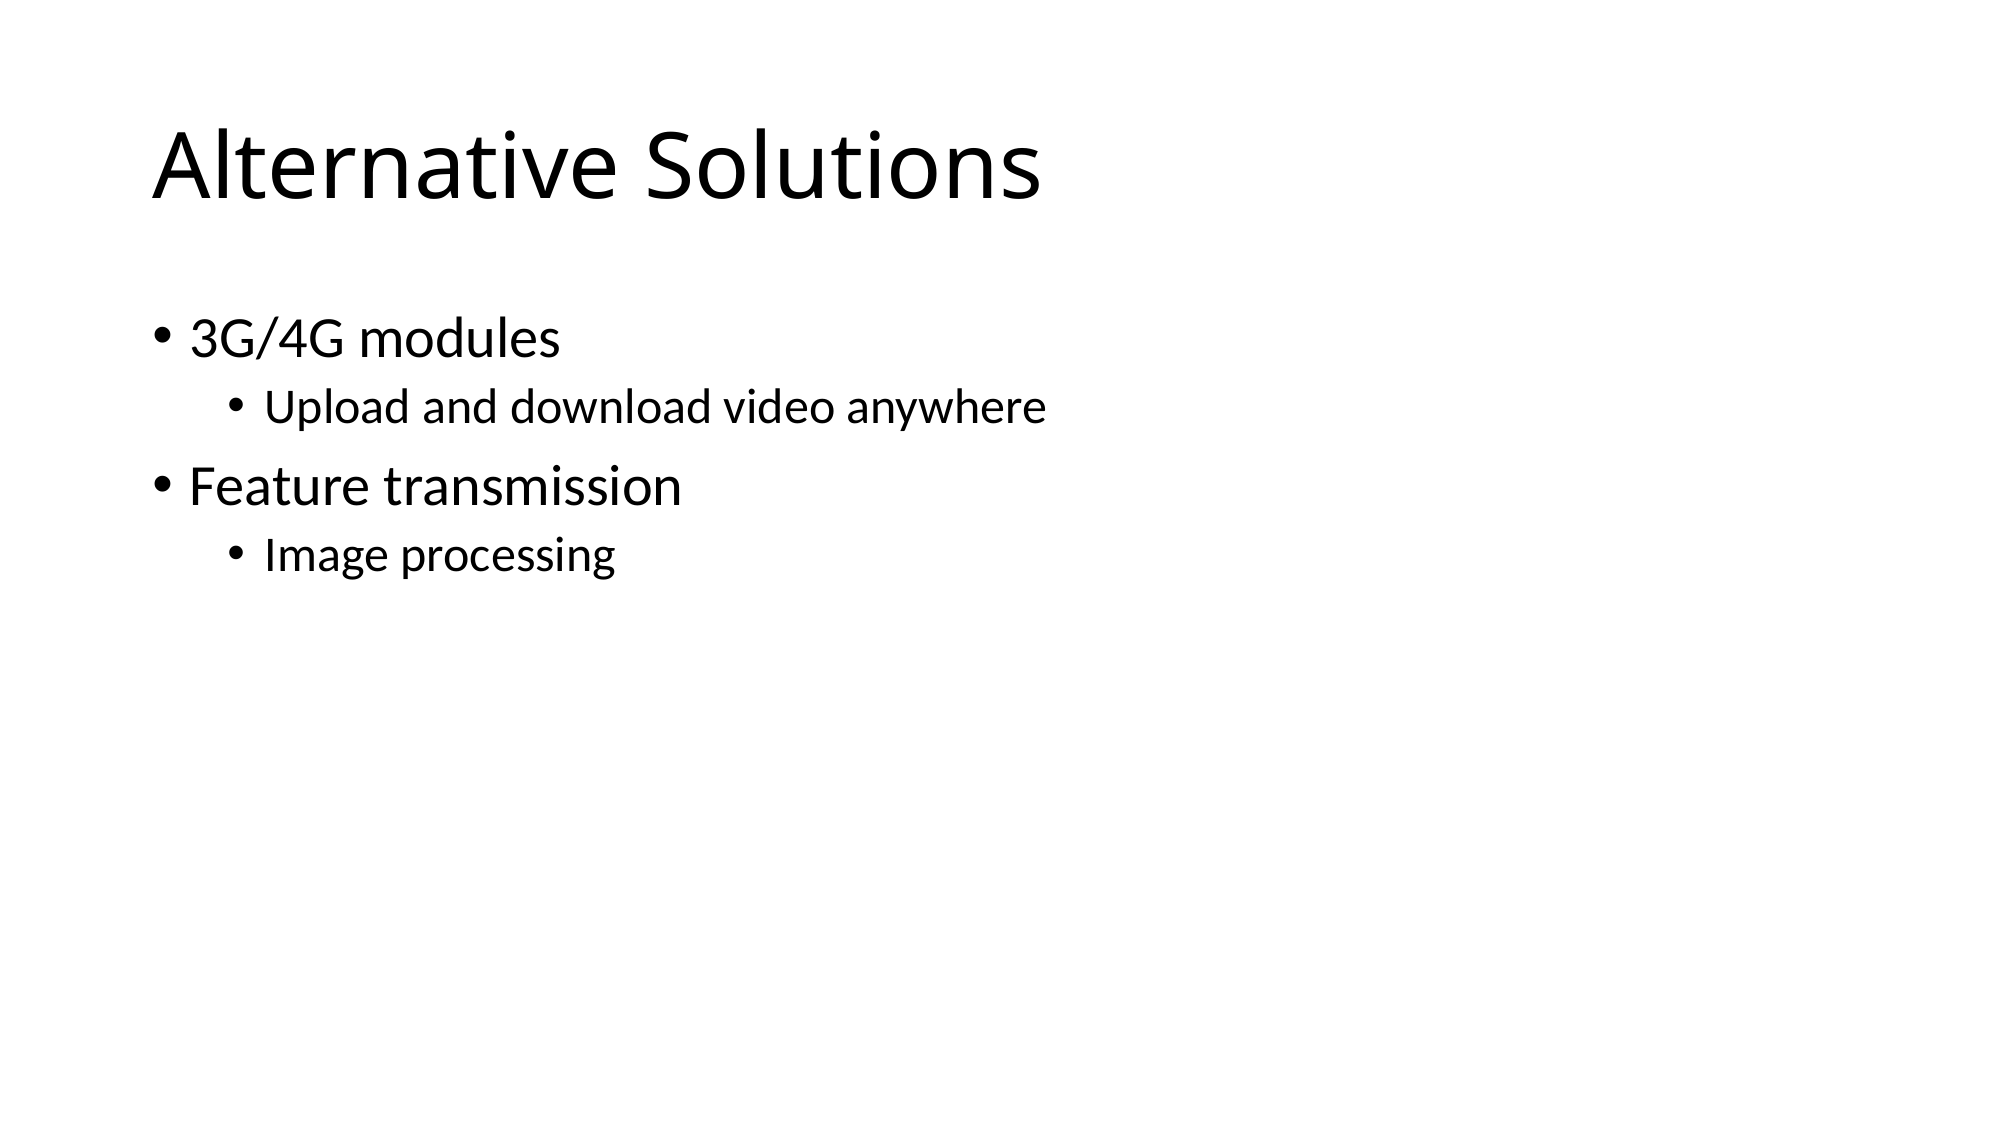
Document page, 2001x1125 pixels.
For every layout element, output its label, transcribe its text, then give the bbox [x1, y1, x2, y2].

title Alternative Solutions [137, 59, 1863, 278]
list 3G/4G modules Upload and download video anywhere Feature transmission Image processing [137, 299, 1863, 1014]
